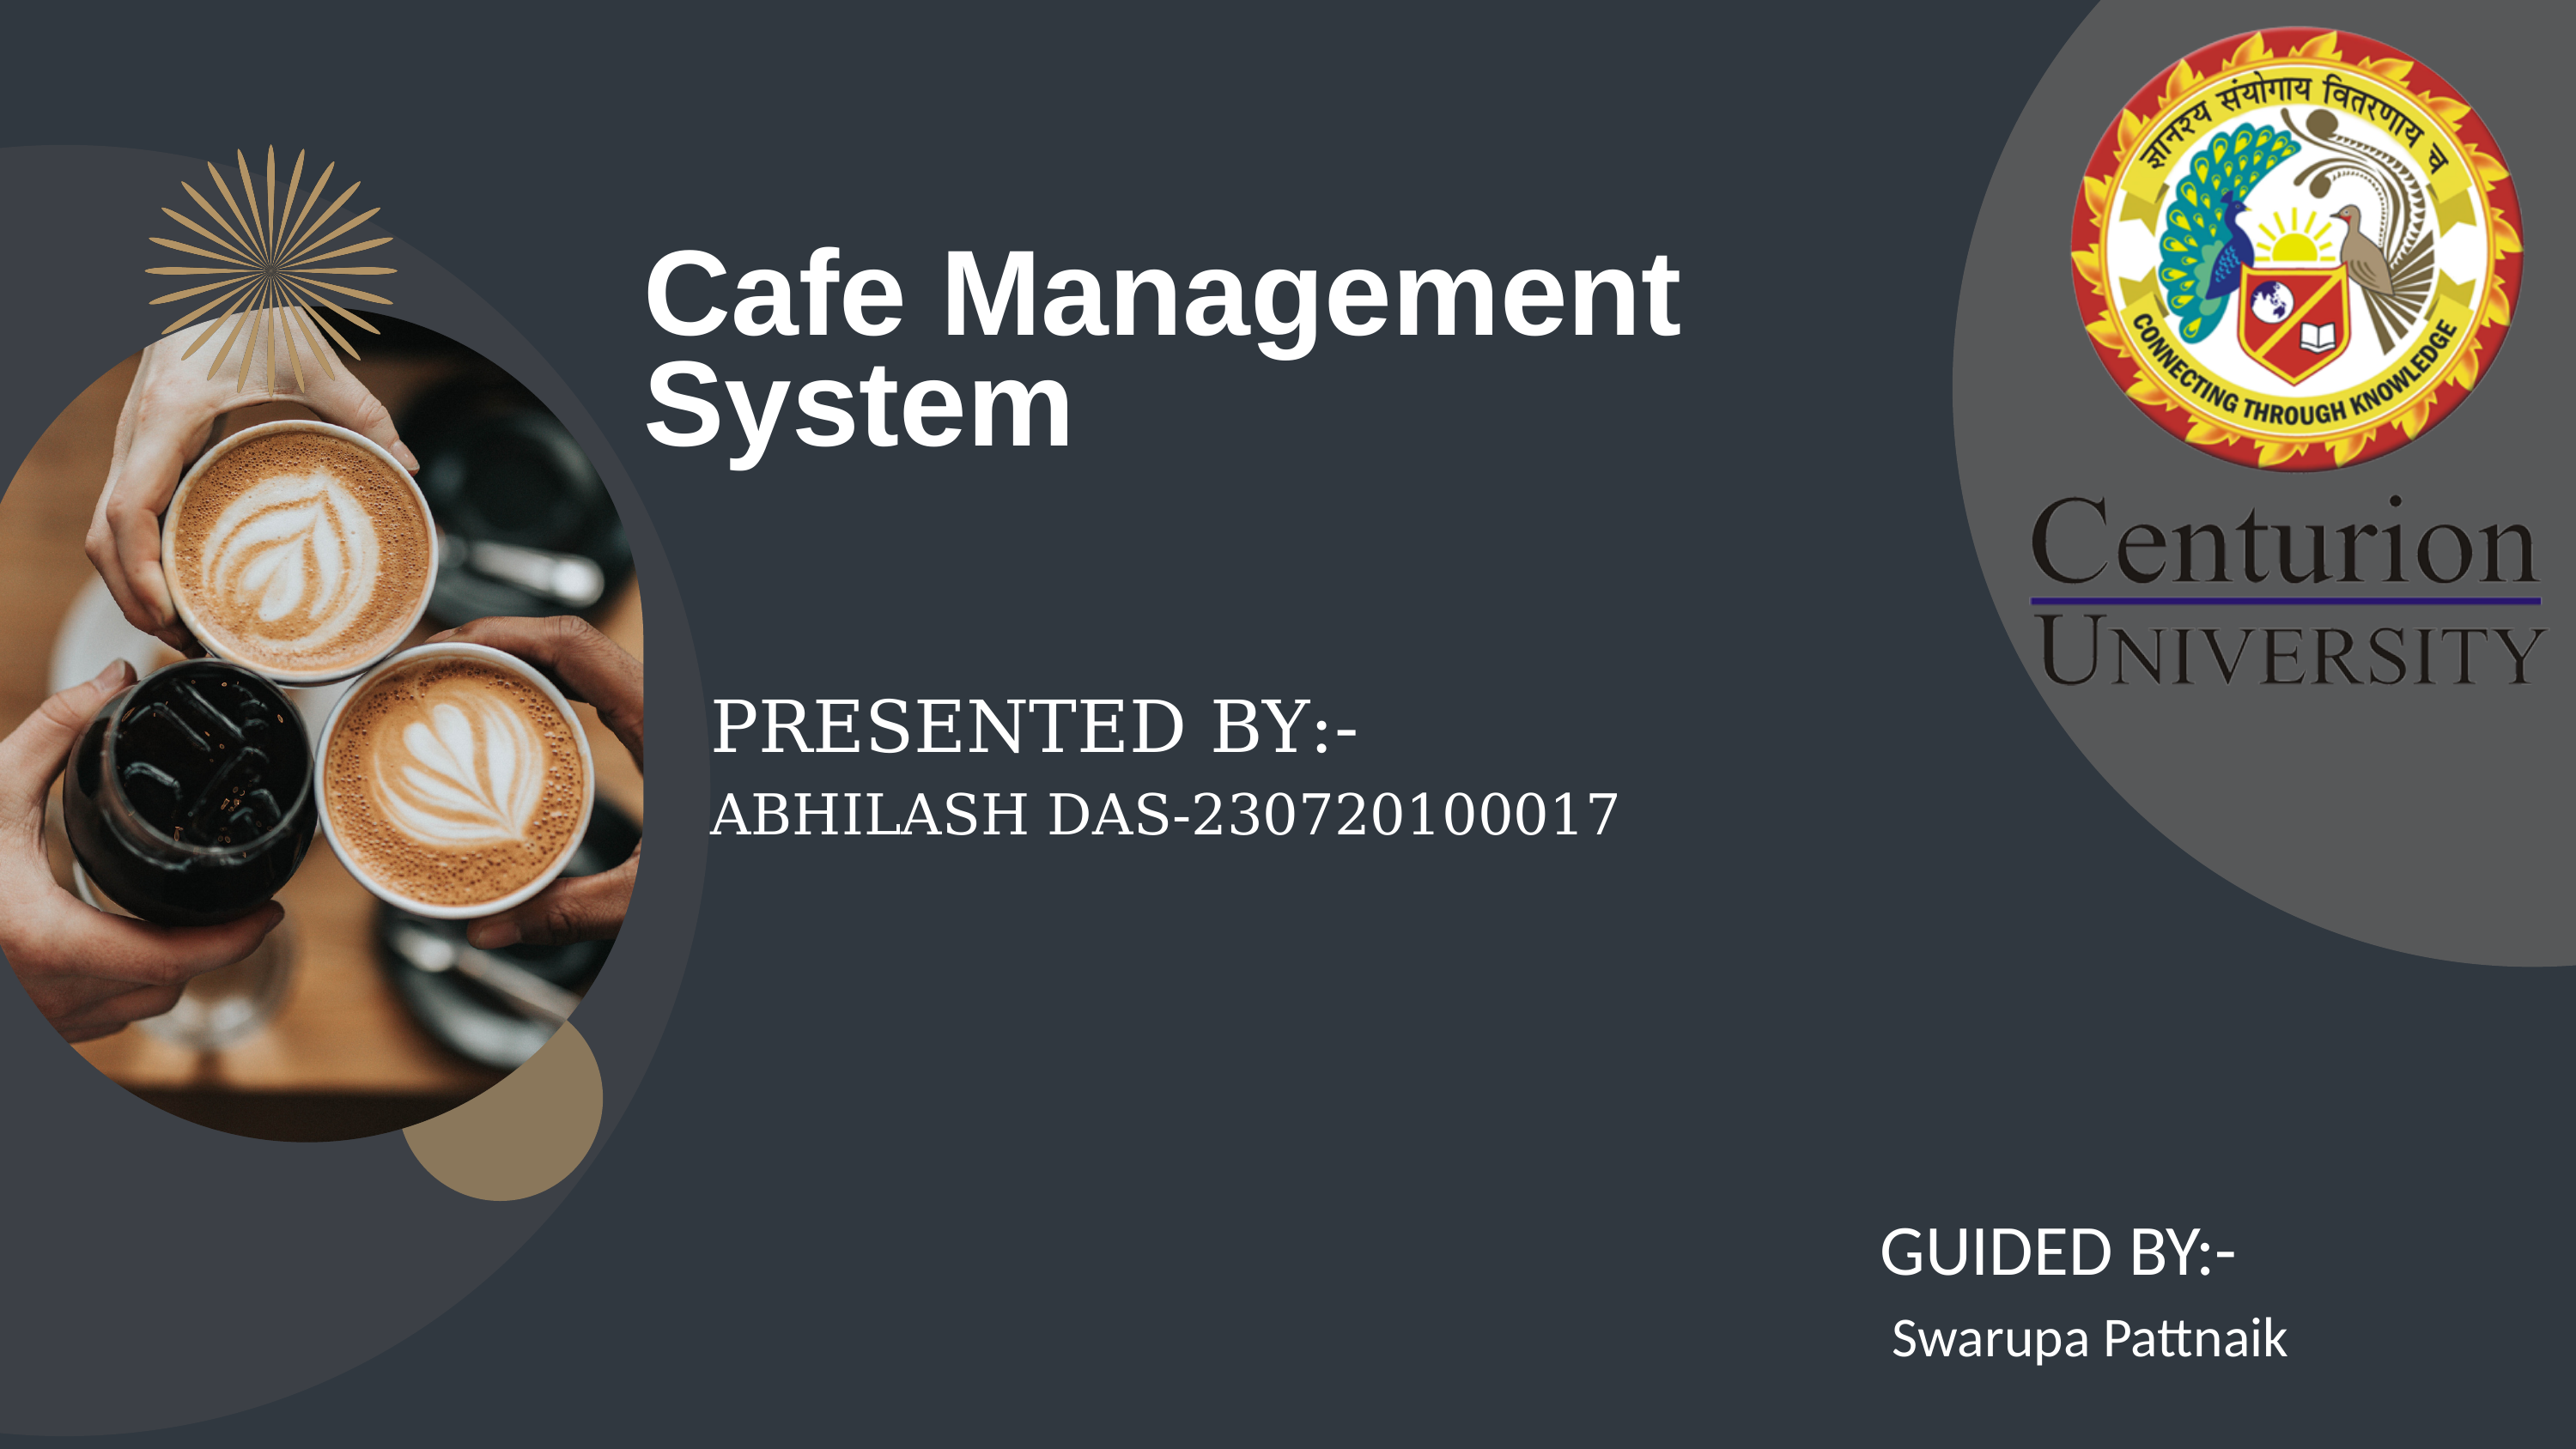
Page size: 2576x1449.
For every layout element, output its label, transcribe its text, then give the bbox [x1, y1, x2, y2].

text_box Cafe Management System [715, 248, 1763, 470]
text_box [0, 144, 711, 1437]
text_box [0, 306, 644, 1143]
text_box GUIDED BY:- Swarupa Pattnaik [1880, 1188, 2477, 1368]
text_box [1952, 0, 2576, 967]
text_box PRESENTED BY:- ABHILASH DAS-230720100017 [715, 666, 1905, 1004]
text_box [397, 1149, 604, 1202]
